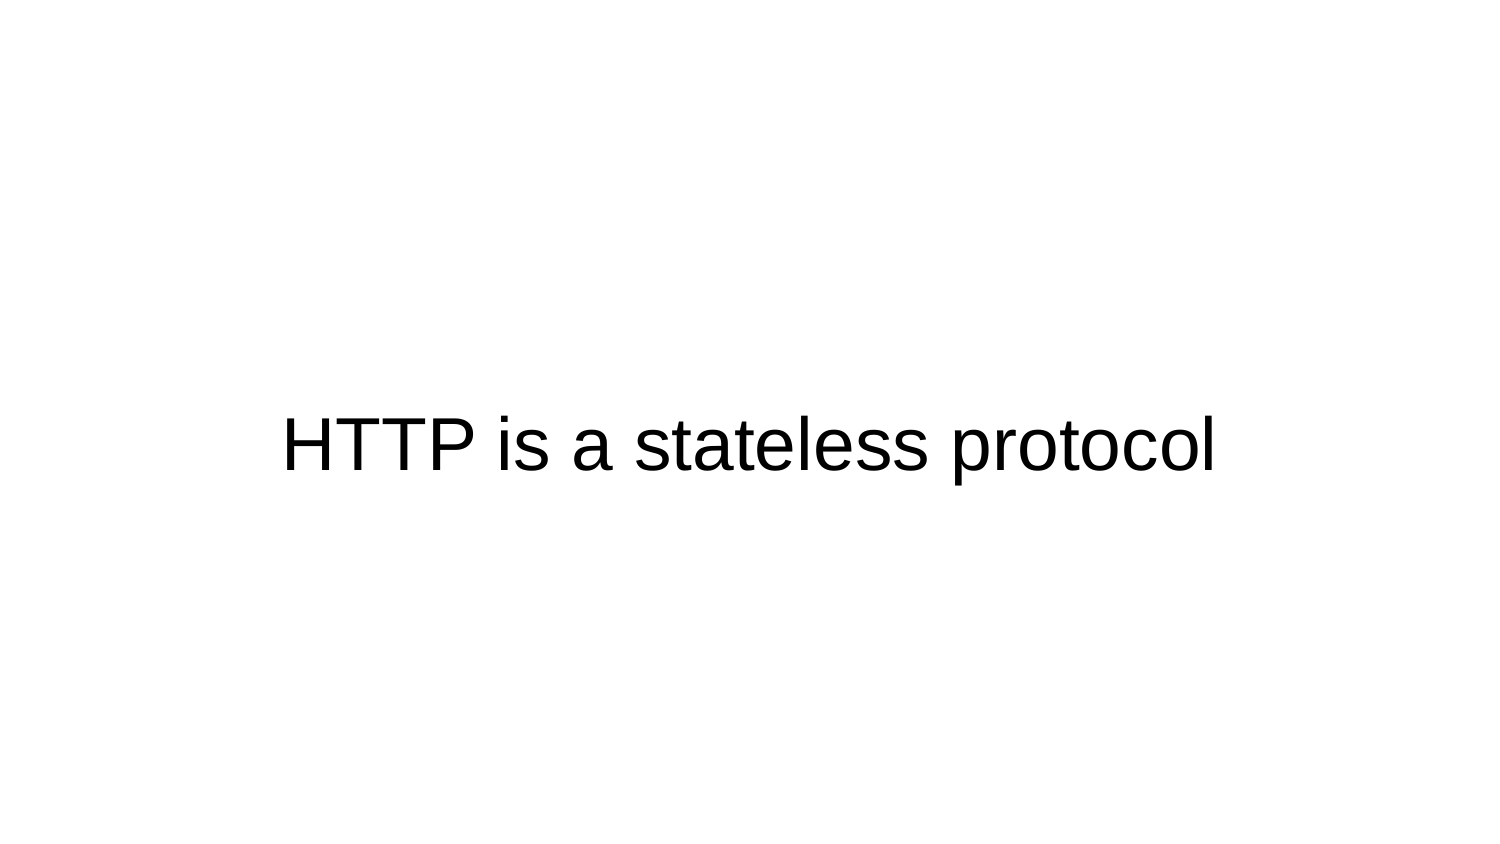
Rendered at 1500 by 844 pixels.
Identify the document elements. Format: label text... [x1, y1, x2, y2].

list HTTP is a stateless protocol [246, 366, 1254, 478]
